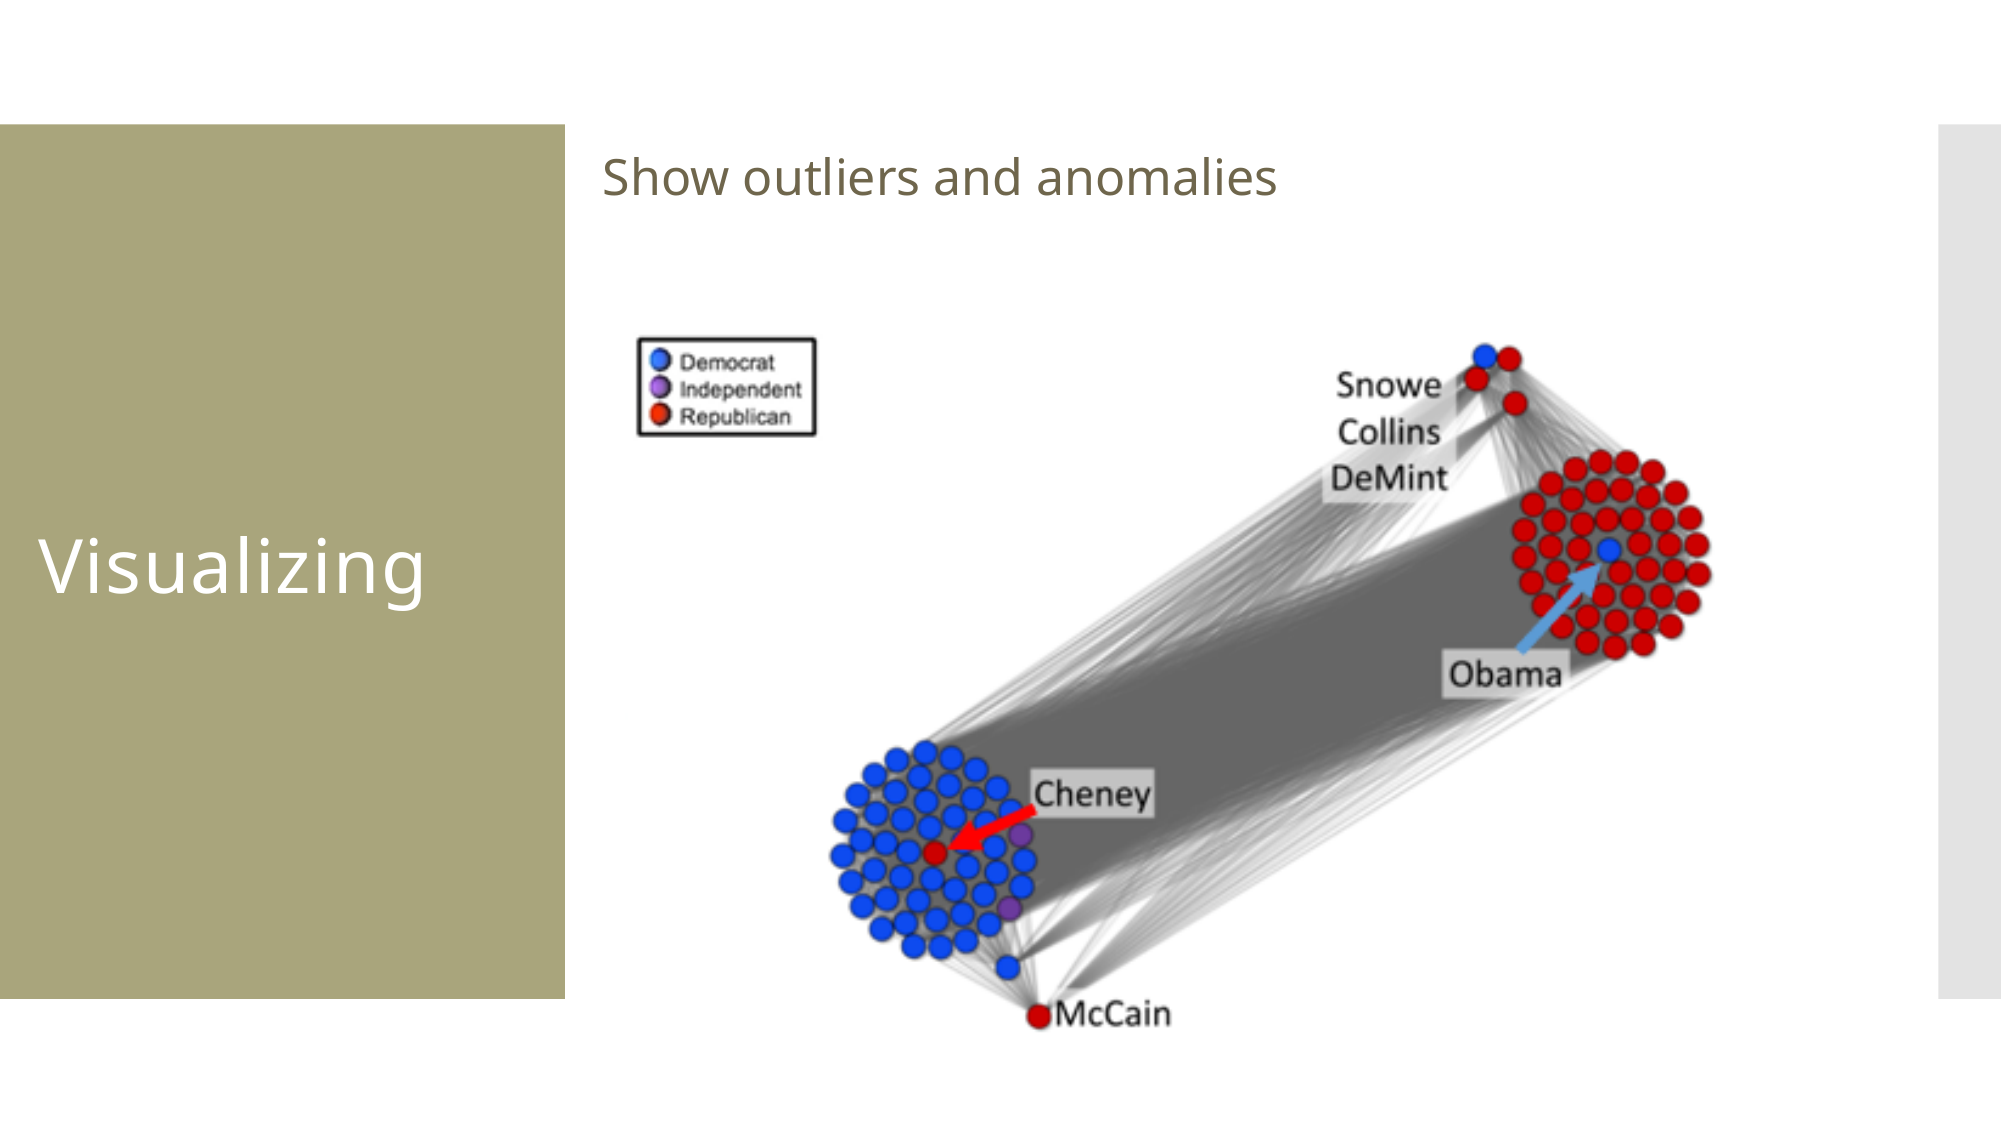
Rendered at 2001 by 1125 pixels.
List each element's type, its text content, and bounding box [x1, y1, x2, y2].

text_box Show outliers and anomalies [600, 143, 1875, 206]
title Visualizing [36, 467, 501, 658]
picture [625, 205, 1739, 1111]
